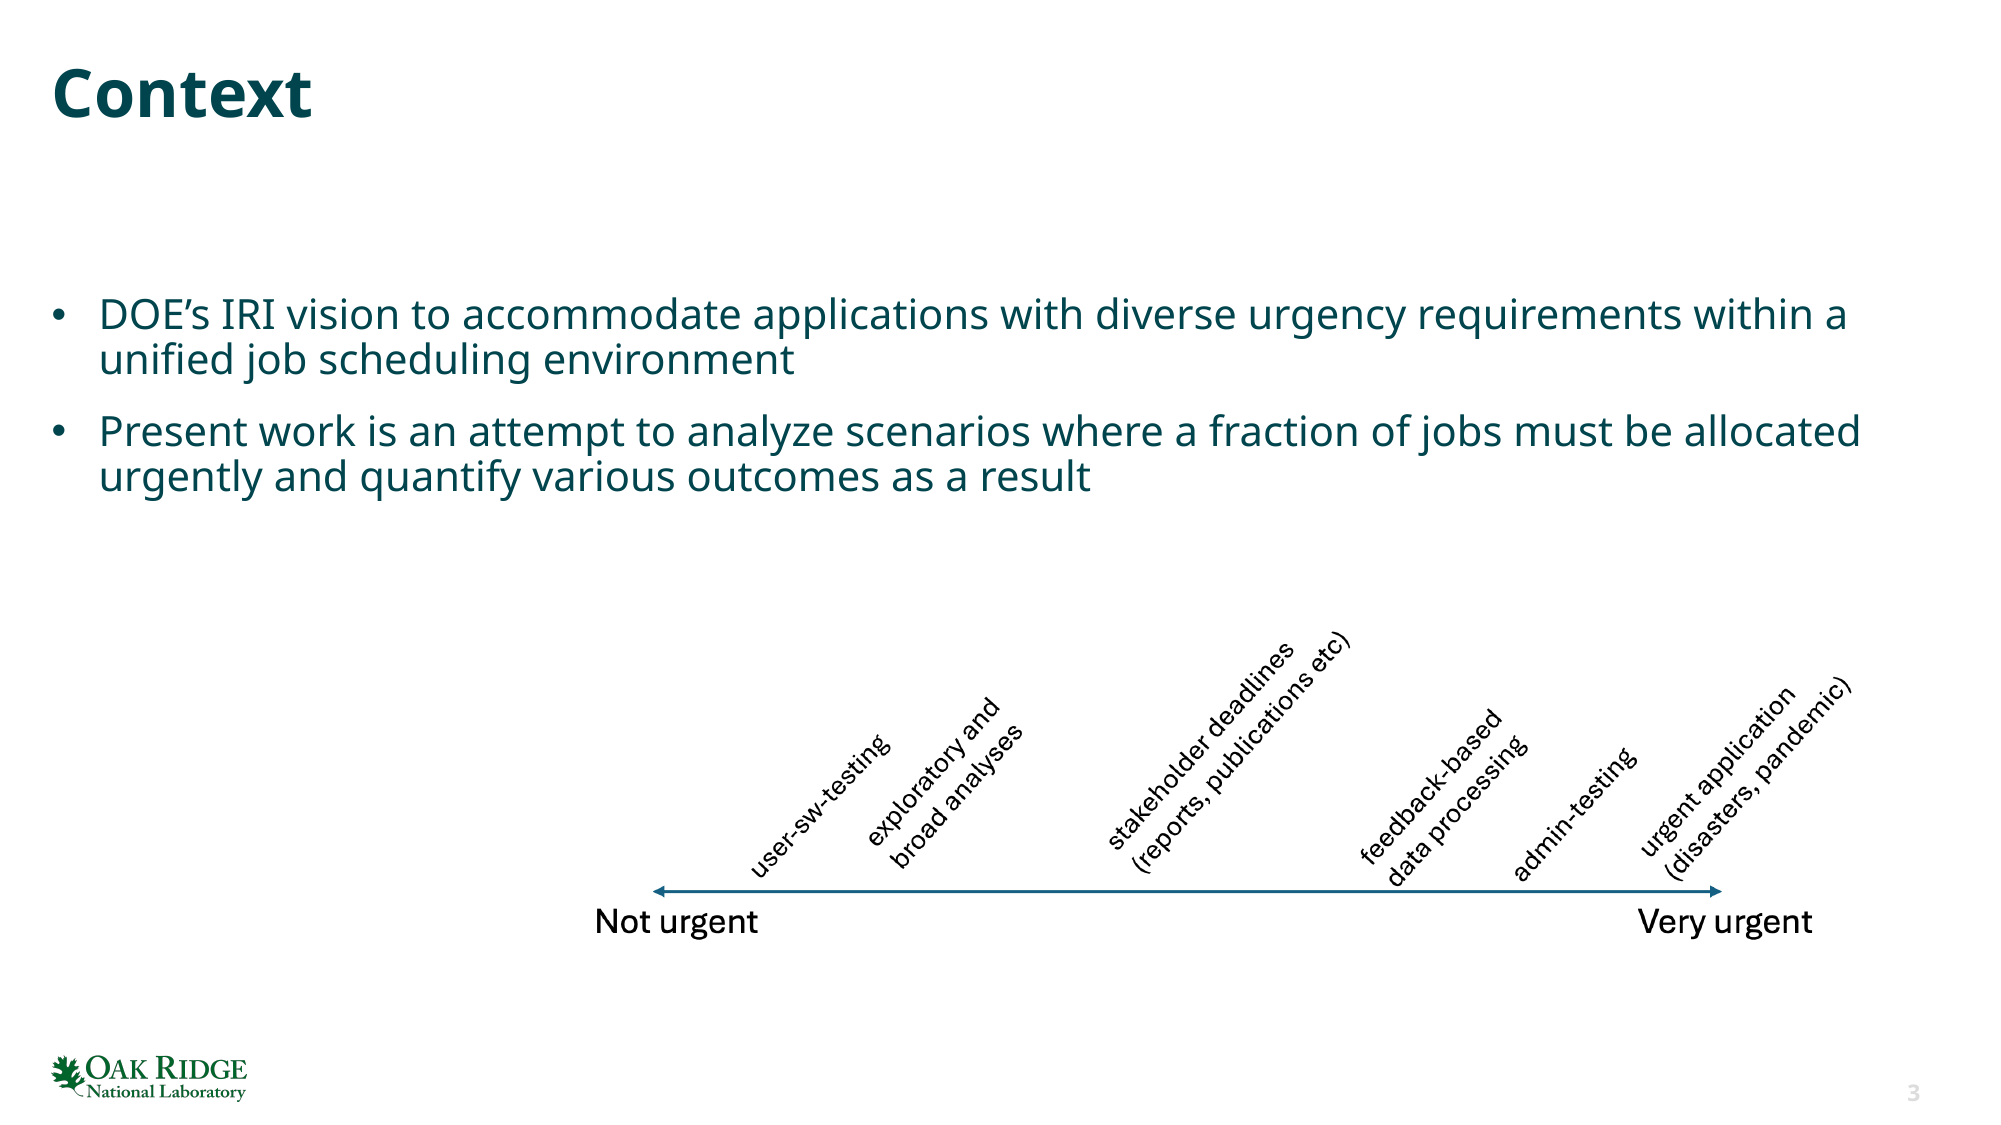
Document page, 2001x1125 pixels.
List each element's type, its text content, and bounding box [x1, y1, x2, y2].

title Context [51, 59, 1937, 206]
list DOE’s IRI vision to accommodate applications with diverse urgency requirements within a unified job scheduling environment Present work is an attempt to analyze scenarios where a fraction of jobs must be allocated urgently and quantify various outcomes as a result [51, 217, 1908, 1009]
picture [582, 608, 1858, 952]
picture [51, 1055, 247, 1102]
